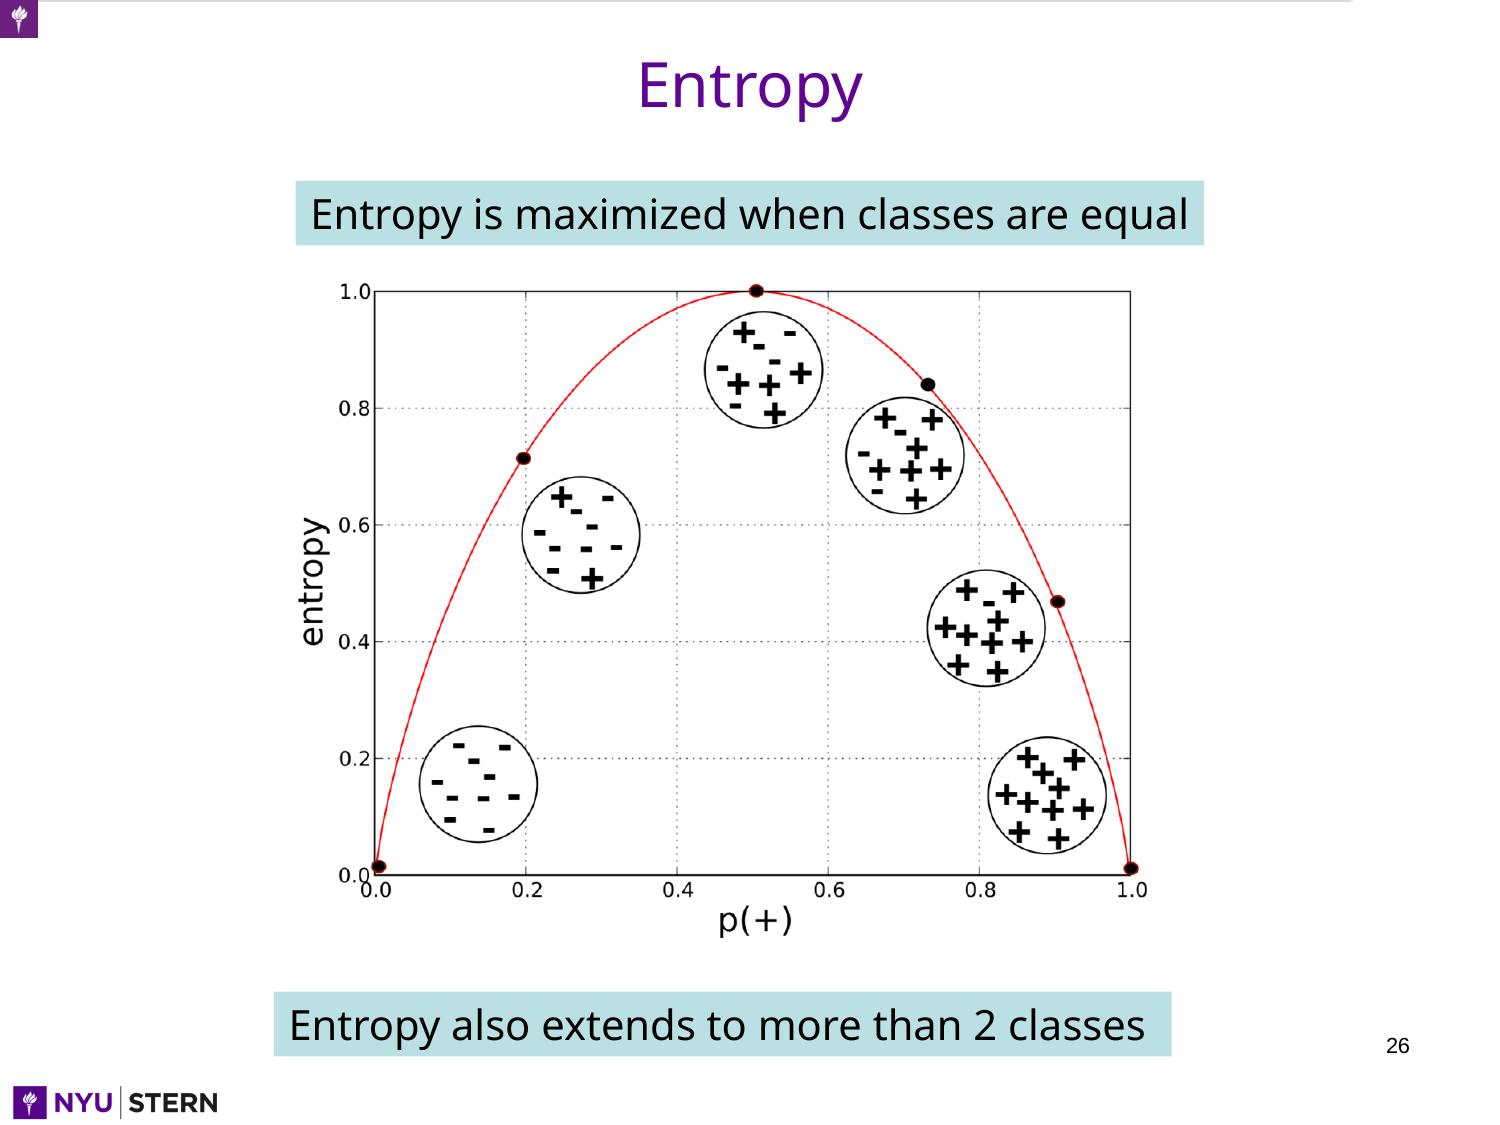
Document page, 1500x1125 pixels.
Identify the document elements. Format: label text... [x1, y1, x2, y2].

title Entropy [75, 22, 1425, 142]
picture [0, 0, 1353, 38]
picture [0, 1038, 230, 1125]
text_box Entropy also extends to more than 2 classes [273, 991, 1172, 1057]
text_box Entropy is maximized when classes are equal [295, 180, 1205, 246]
slide_number 26 [1074, 1024, 1426, 1103]
picture [298, 283, 1147, 938]
